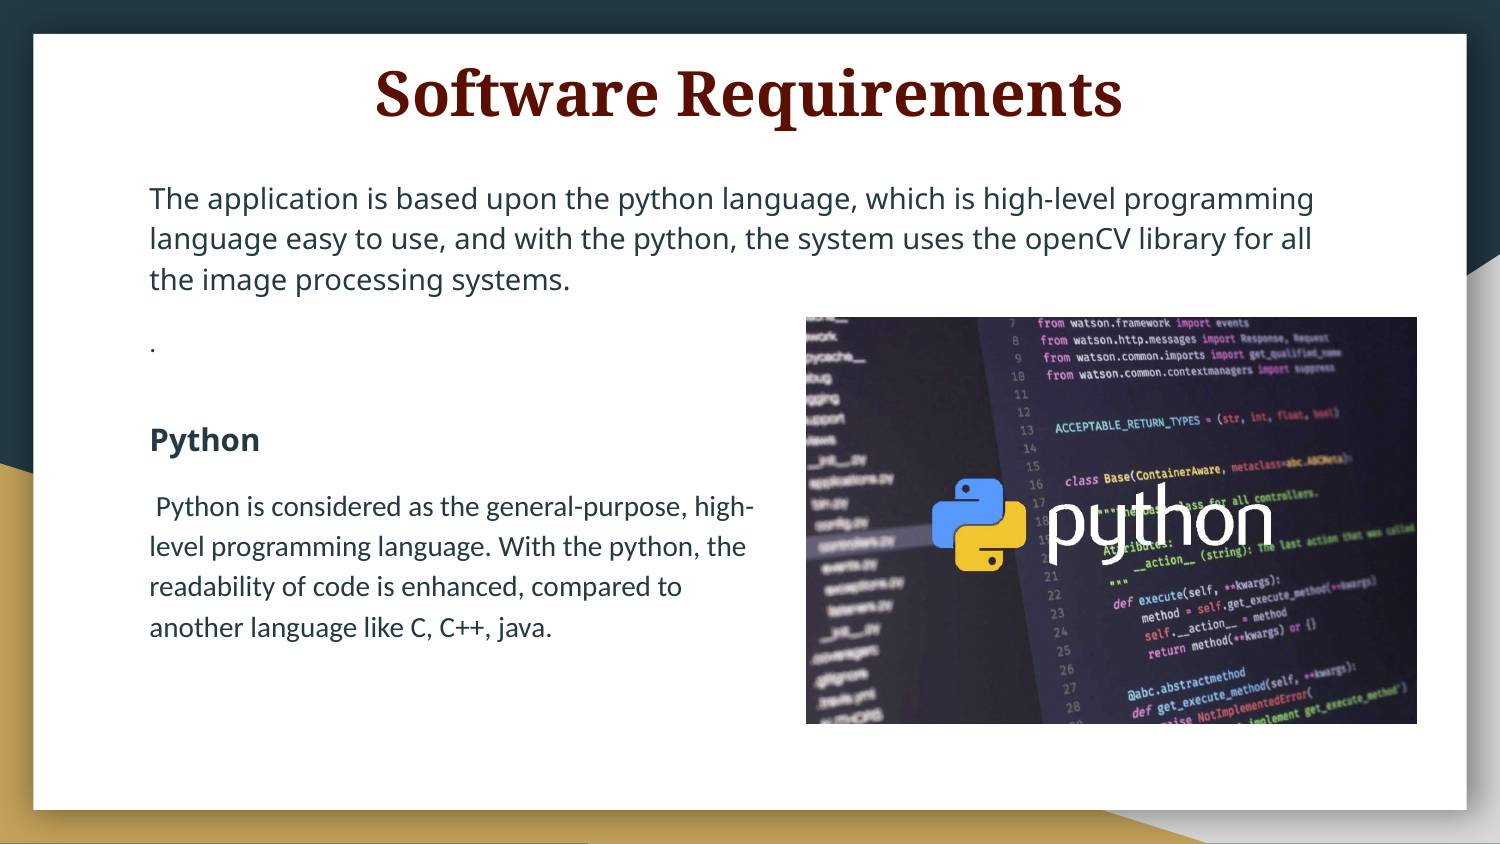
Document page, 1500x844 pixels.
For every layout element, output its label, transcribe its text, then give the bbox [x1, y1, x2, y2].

picture [806, 316, 1417, 724]
text_box Python Python is considered as the general-purpose, high-level programming language. With the python, the readability of code is enhanced, compared to another language like C, C++, java. [134, 399, 793, 658]
list The application is based upon the python language, which is high-level programming language easy to use, and with the python, the system uses the openCV library for all the image processing systems. . [134, 160, 1366, 318]
title Software Requirements [134, 39, 1366, 160]
